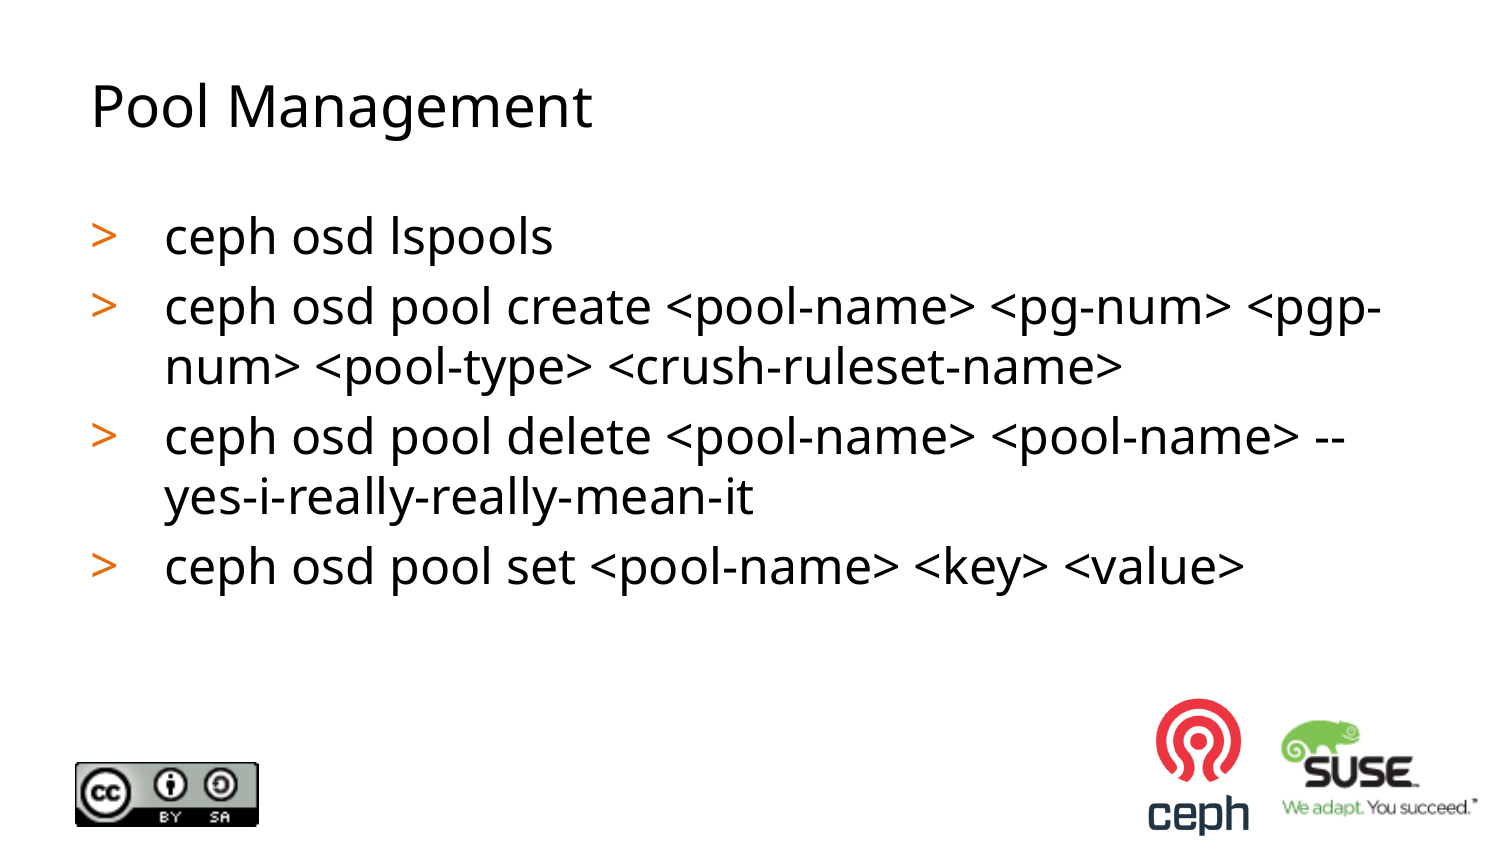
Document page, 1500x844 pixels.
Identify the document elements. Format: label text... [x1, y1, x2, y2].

list ceph osd lspools ceph osd pool create <pool-name> <pg-num> <pgp-num> <pool-type> <crush-ruleset-name> ceph osd pool delete <pool-name> <pool-name> --yes-i-really-really-mean-it ceph osd pool set <pool-name> <key> <value> [75, 196, 1425, 754]
picture [1122, 716, 1486, 844]
title Pool Management [75, 33, 1425, 175]
picture [75, 762, 259, 827]
